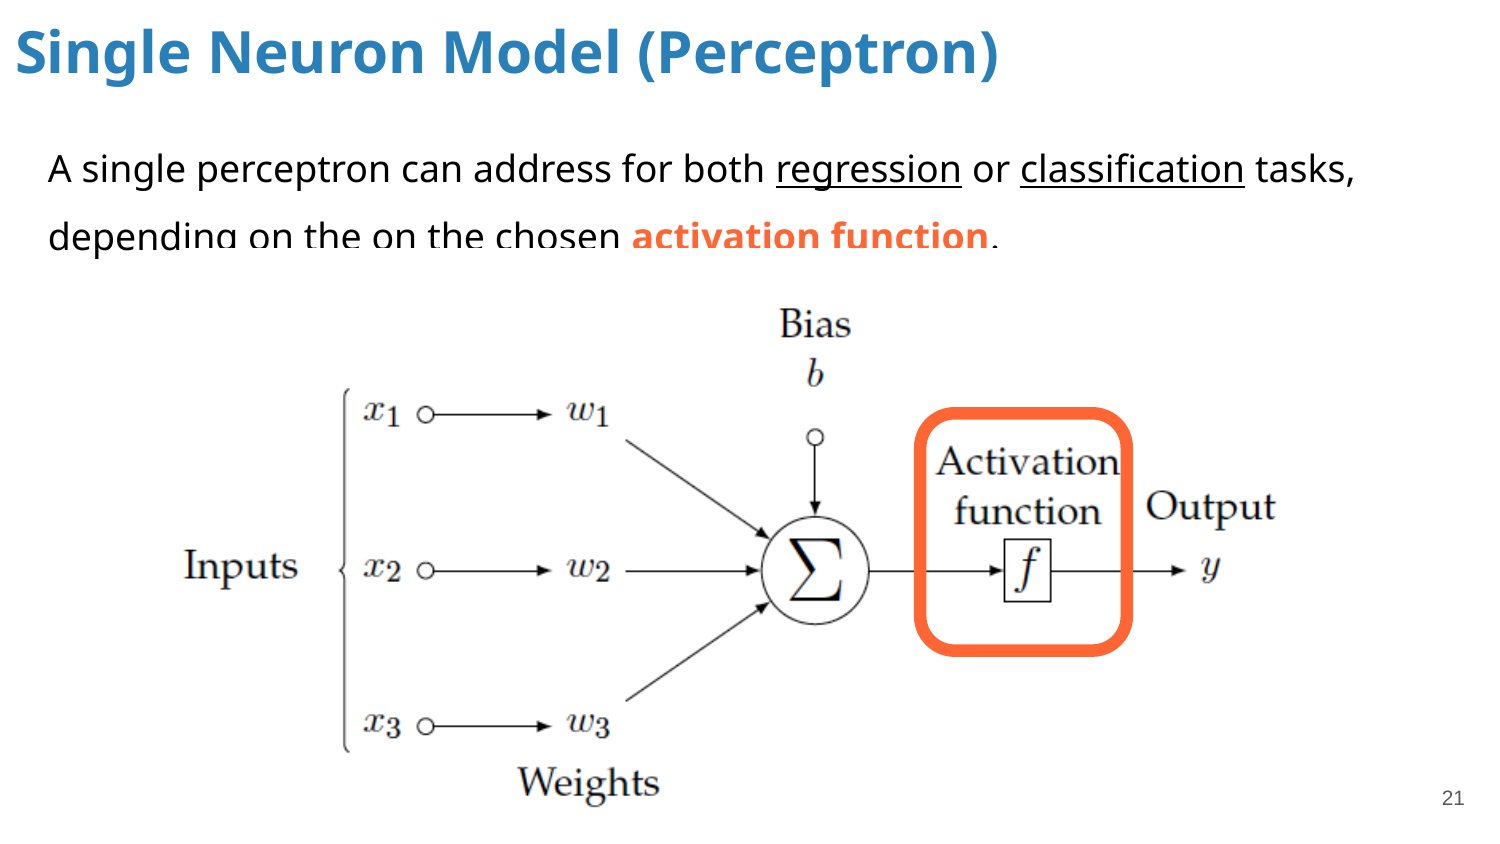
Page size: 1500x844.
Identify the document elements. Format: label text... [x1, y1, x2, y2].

list A single perceptron can address for both regression or classification tasks, depending on the on the chosen activation function. [32, 107, 1431, 246]
title Single Neuron Model (Perceptron) [0, 0, 1398, 94]
slide_number ‹#› [1389, 764, 1480, 830]
picture [182, 248, 1331, 828]
